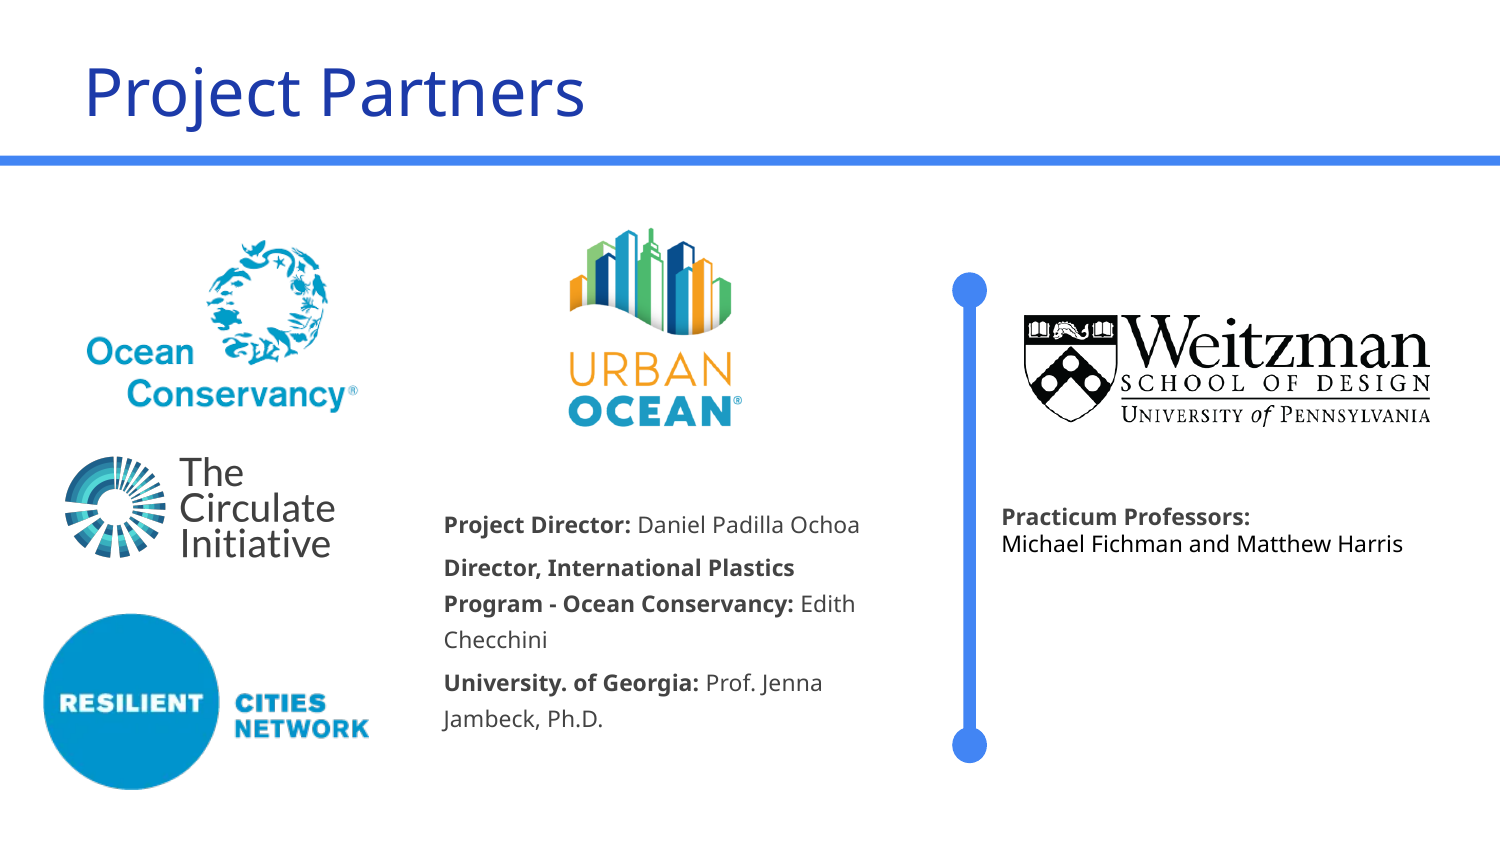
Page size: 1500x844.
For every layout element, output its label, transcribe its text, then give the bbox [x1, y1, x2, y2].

picture [567, 226, 742, 427]
picture [1024, 315, 1430, 427]
picture [62, 451, 340, 563]
text_box Practicum Professors: Michael Fichman and Matthew Harris [993, 487, 1483, 581]
text_box [0, 155, 1500, 166]
picture [68, 235, 376, 418]
text_box Project Director: Daniel Padilla Ochoa Director, International Plastics Program - Ocean Conservancy: Edith Checchini University. of Georgia: Prof. Jenna Jambeck, Ph.D. [428, 487, 911, 789]
text_box Project Partners [68, 35, 1466, 129]
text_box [951, 272, 988, 764]
picture [43, 612, 369, 790]
